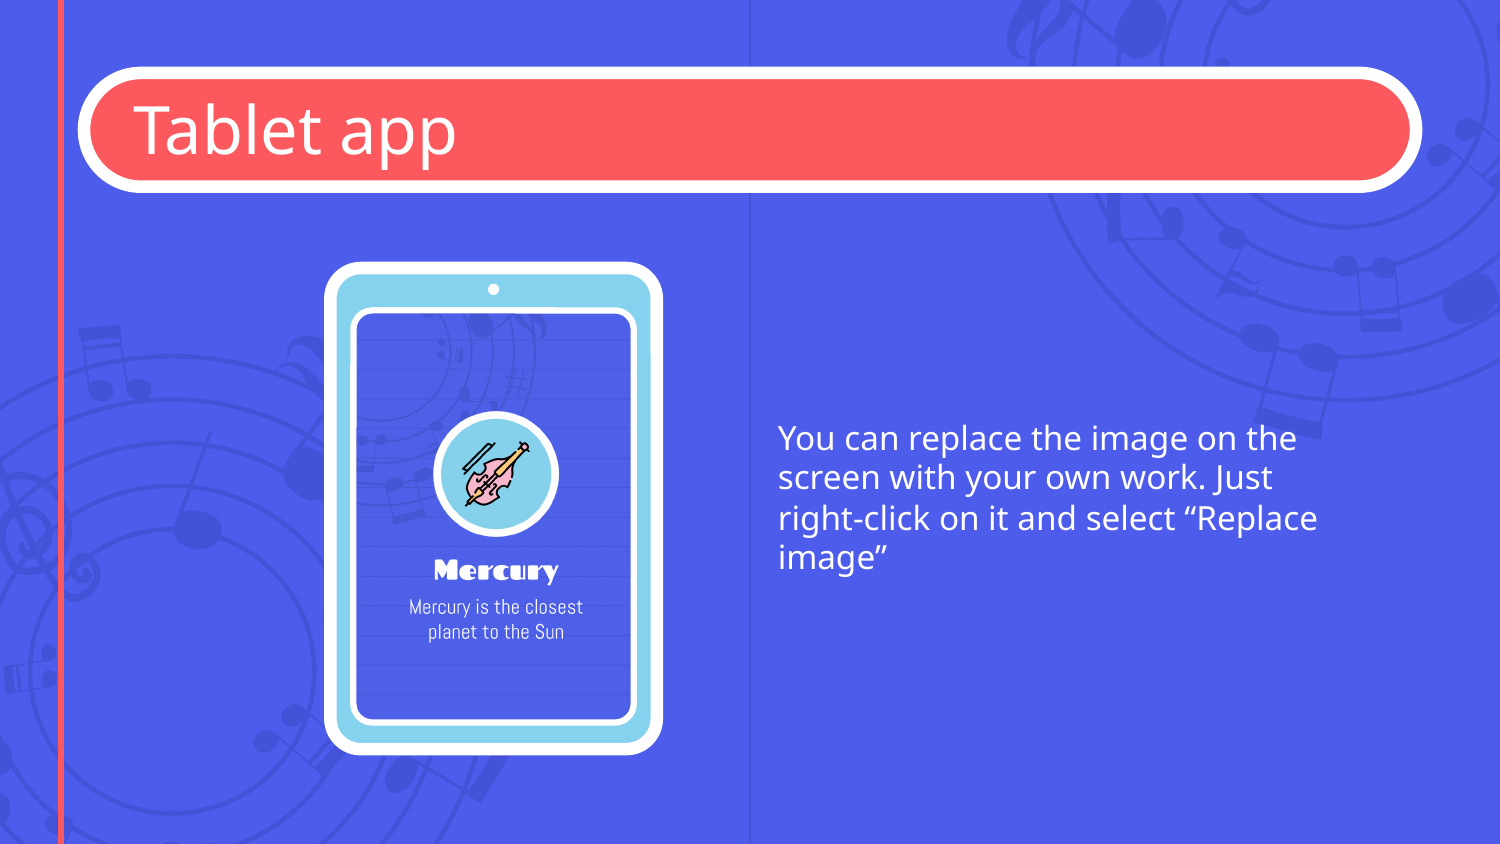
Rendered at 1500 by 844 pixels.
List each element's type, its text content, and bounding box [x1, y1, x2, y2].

text_box [330, 267, 657, 750]
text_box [325, 262, 663, 755]
title Tablet app [118, 72, 1382, 167]
picture [353, 310, 634, 723]
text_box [1207, 67, 1215, 72]
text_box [1051, 187, 1092, 192]
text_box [1195, 187, 1247, 192]
subtitle You can replace the image on the screen with your own work. Just right-click on it and select “Replace image” [762, 401, 1357, 571]
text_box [388, 750, 429, 756]
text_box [119, 67, 749, 72]
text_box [1039, 67, 1072, 72]
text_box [1120, 67, 1158, 72]
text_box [1229, 67, 1381, 72]
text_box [1163, 67, 1202, 72]
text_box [751, 187, 1046, 192]
text_box [83, 77, 1417, 187]
text_box [487, 283, 500, 296]
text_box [1097, 187, 1107, 192]
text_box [1251, 72, 1422, 192]
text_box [1146, 187, 1190, 192]
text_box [1077, 67, 1115, 72]
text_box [751, 67, 1028, 72]
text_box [78, 72, 749, 192]
